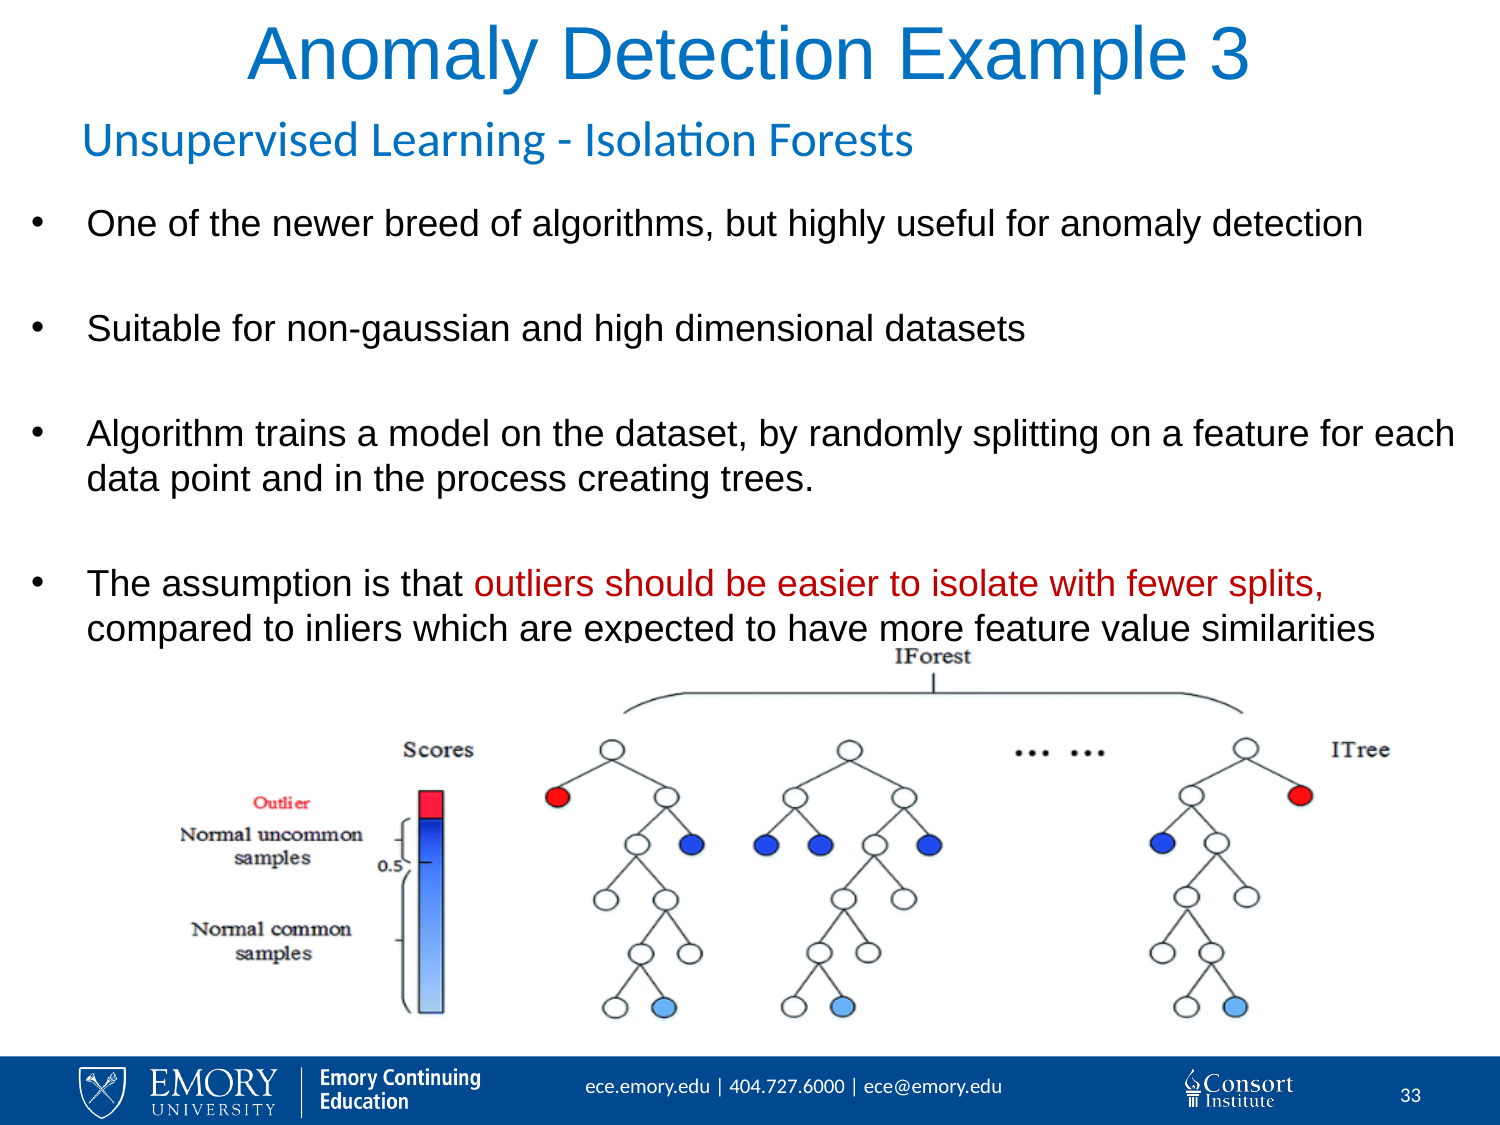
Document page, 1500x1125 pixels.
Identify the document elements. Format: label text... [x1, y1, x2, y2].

title Anomaly Detection Example 3 [15, 0, 1485, 99]
picture [181, 643, 1399, 1043]
text_box Unsupervised Learning - Isolation Forests [66, 98, 1073, 174]
picture [75, 1056, 513, 1125]
picture [1185, 1068, 1294, 1107]
list One of the newer breed of algorithms, but highly useful for anomaly detection Suitable for non-gaussian and high dimensional datasets Algorithm trains a model on the dataset, by randomly splitting on a feature for each data point and in the process creating trees. The assumption is that outliers should be easier to isolate with fewer splits, compared to inliers which are expected to have more feature value similarities [15, 191, 1485, 661]
slide_number 33 [1335, 1074, 1486, 1125]
